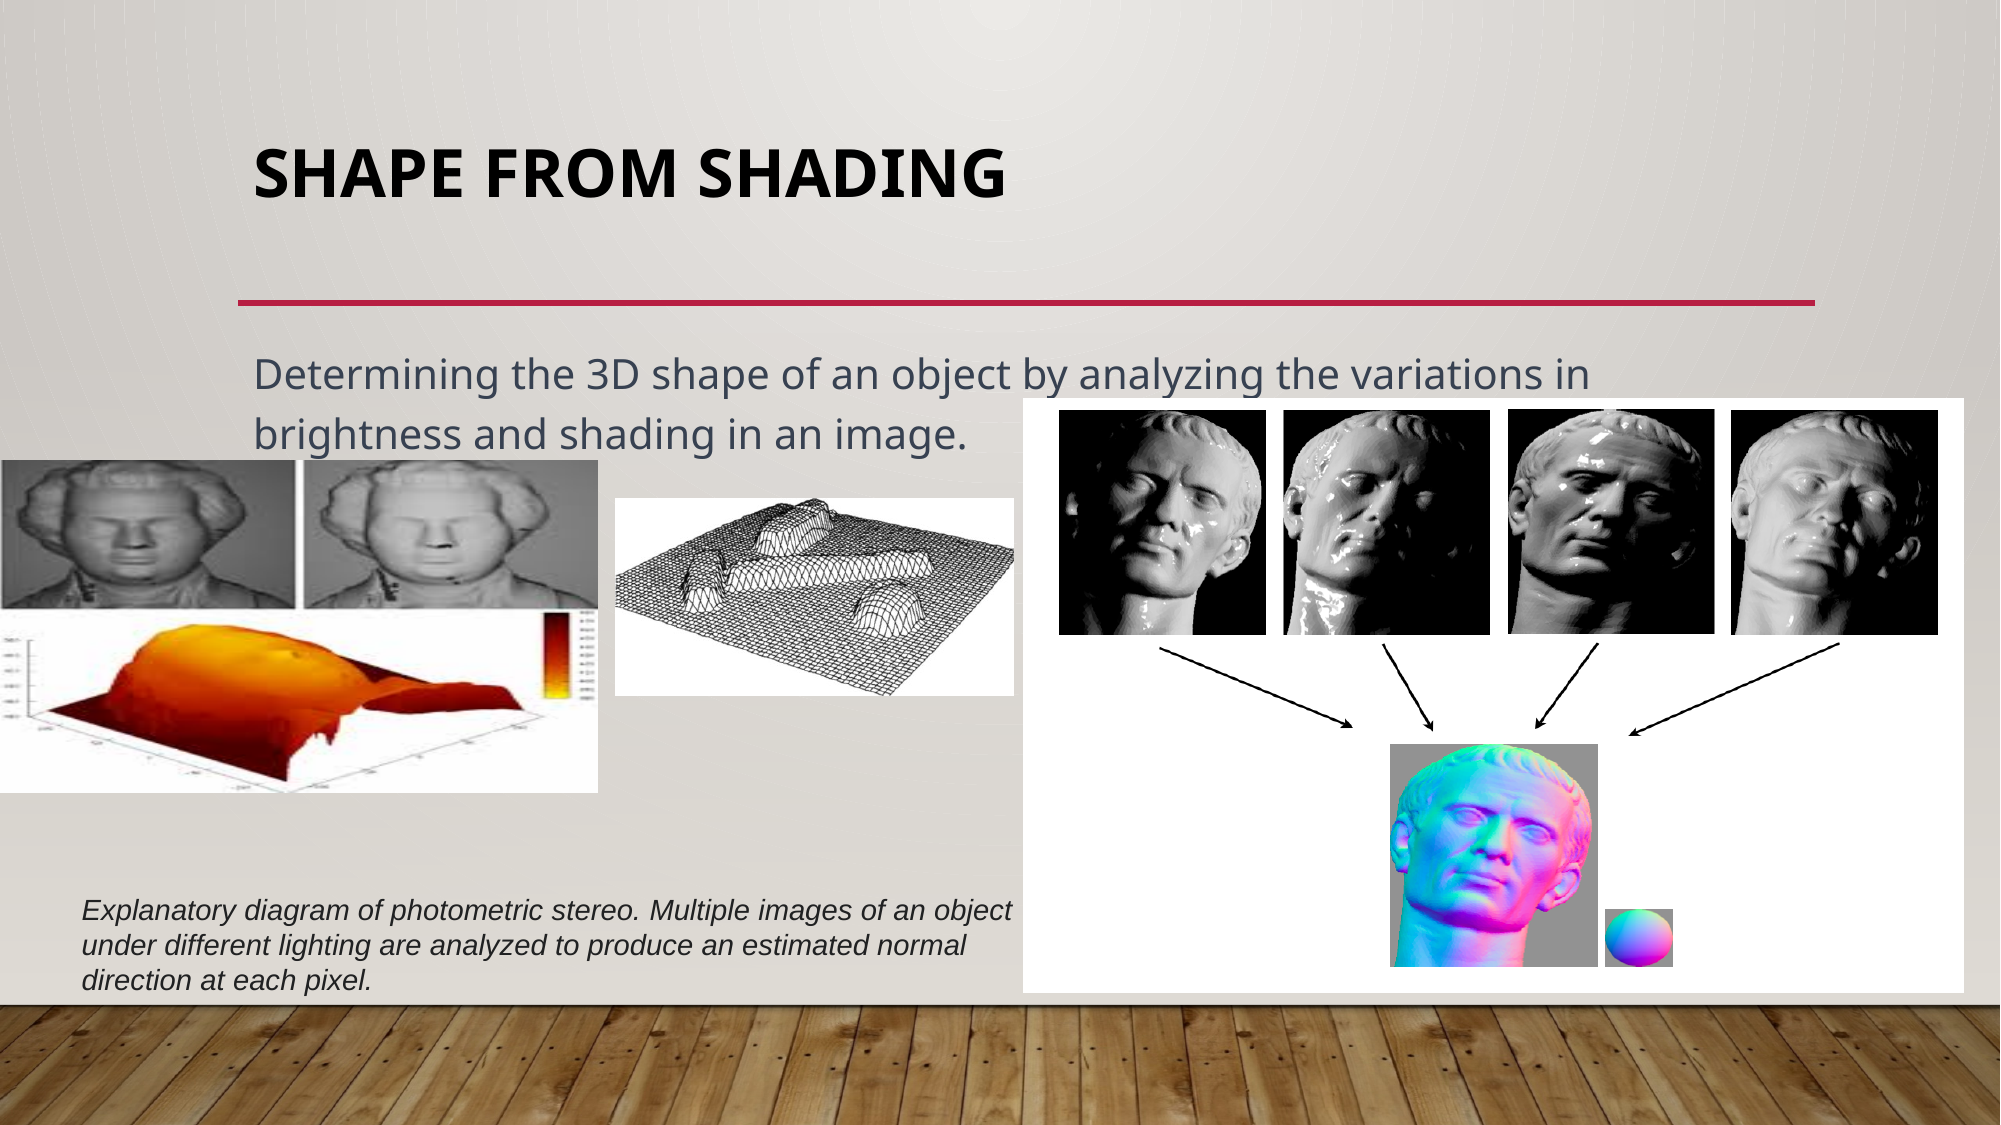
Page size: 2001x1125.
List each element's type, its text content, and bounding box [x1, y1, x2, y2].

picture [1023, 397, 1964, 994]
picture [615, 498, 1014, 696]
title Shape from Shading [238, 131, 1814, 305]
picture [0, 460, 599, 794]
text_box Explanatory diagram of photometric stereo. Multiple images of an object under different lighting are analyzed to produce an estimated normal direction at each pixel. [66, 884, 1069, 1004]
picture [0, 1005, 2000, 1125]
list Determining the 3D shape of an object by analyzing the variations in brightness and shading in an image. [238, 330, 1825, 884]
